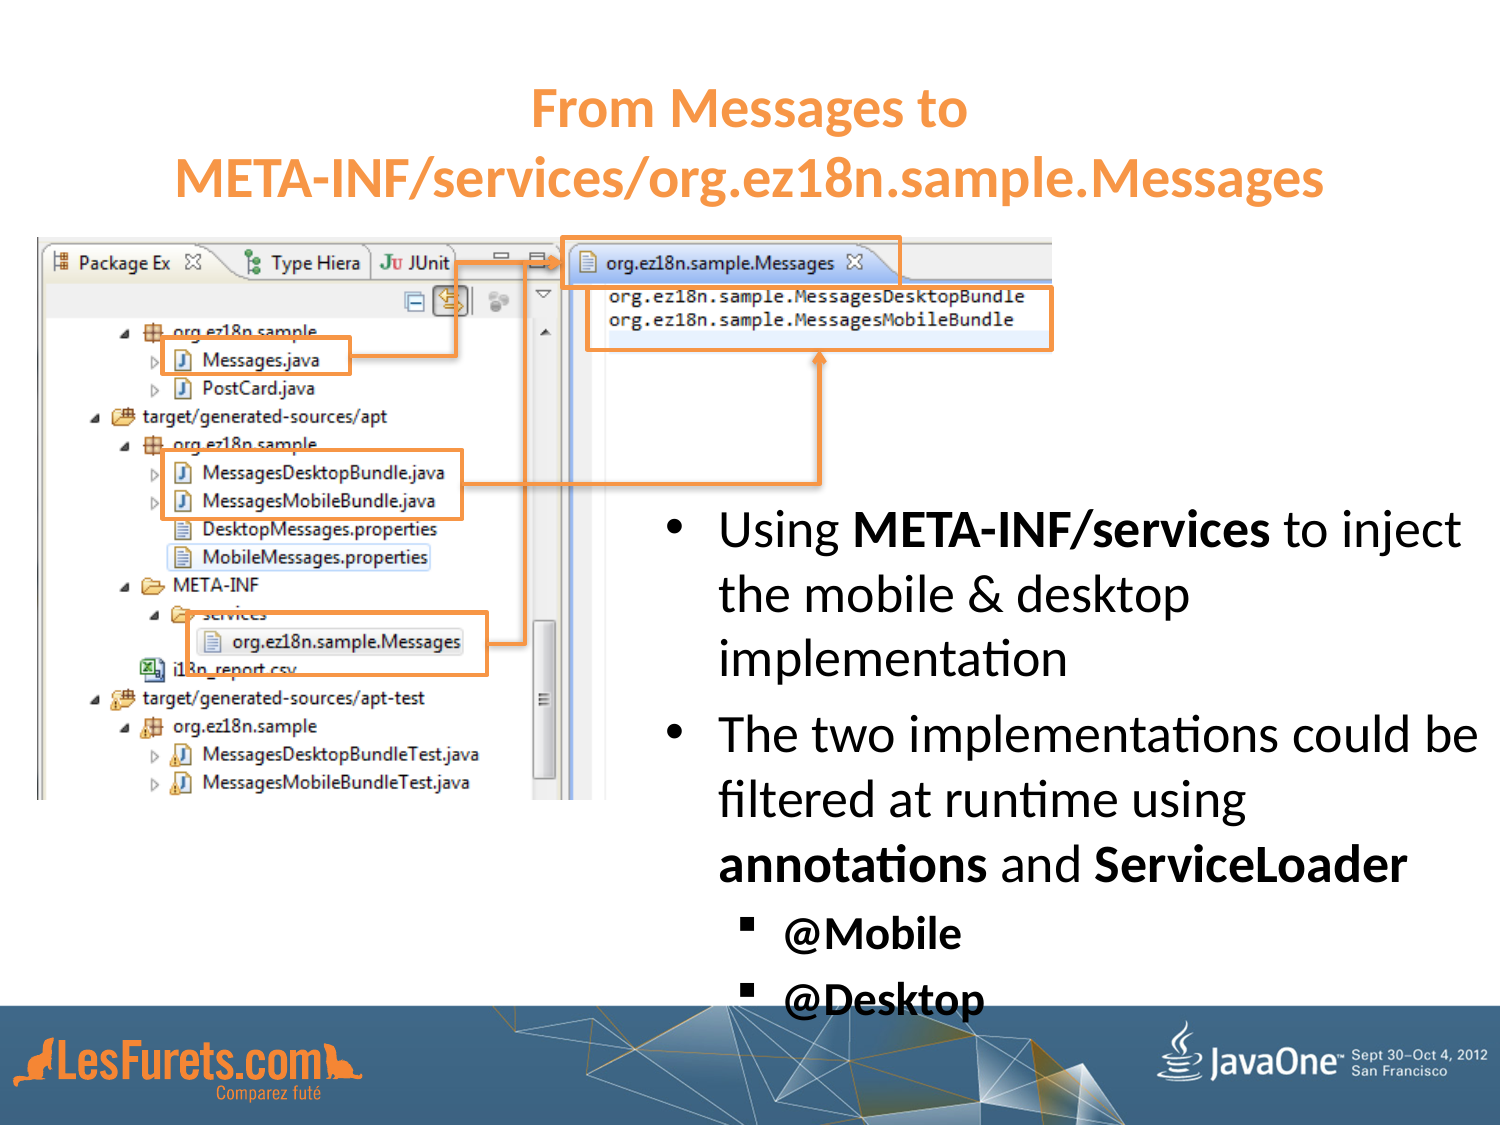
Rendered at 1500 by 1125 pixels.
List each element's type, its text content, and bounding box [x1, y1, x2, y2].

list Using META-INF/services to inject the mobile & desktop implementation The two implementations could be filtered at runtime using annotations and ServiceLoader @Mobile @Desktop [650, 485, 1500, 1038]
picture [0, 0, 1500, 1125]
title From Messages to META-INF/services/org.ez18n.sample.Messages [75, 45, 1425, 233]
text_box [37, 237, 1052, 801]
